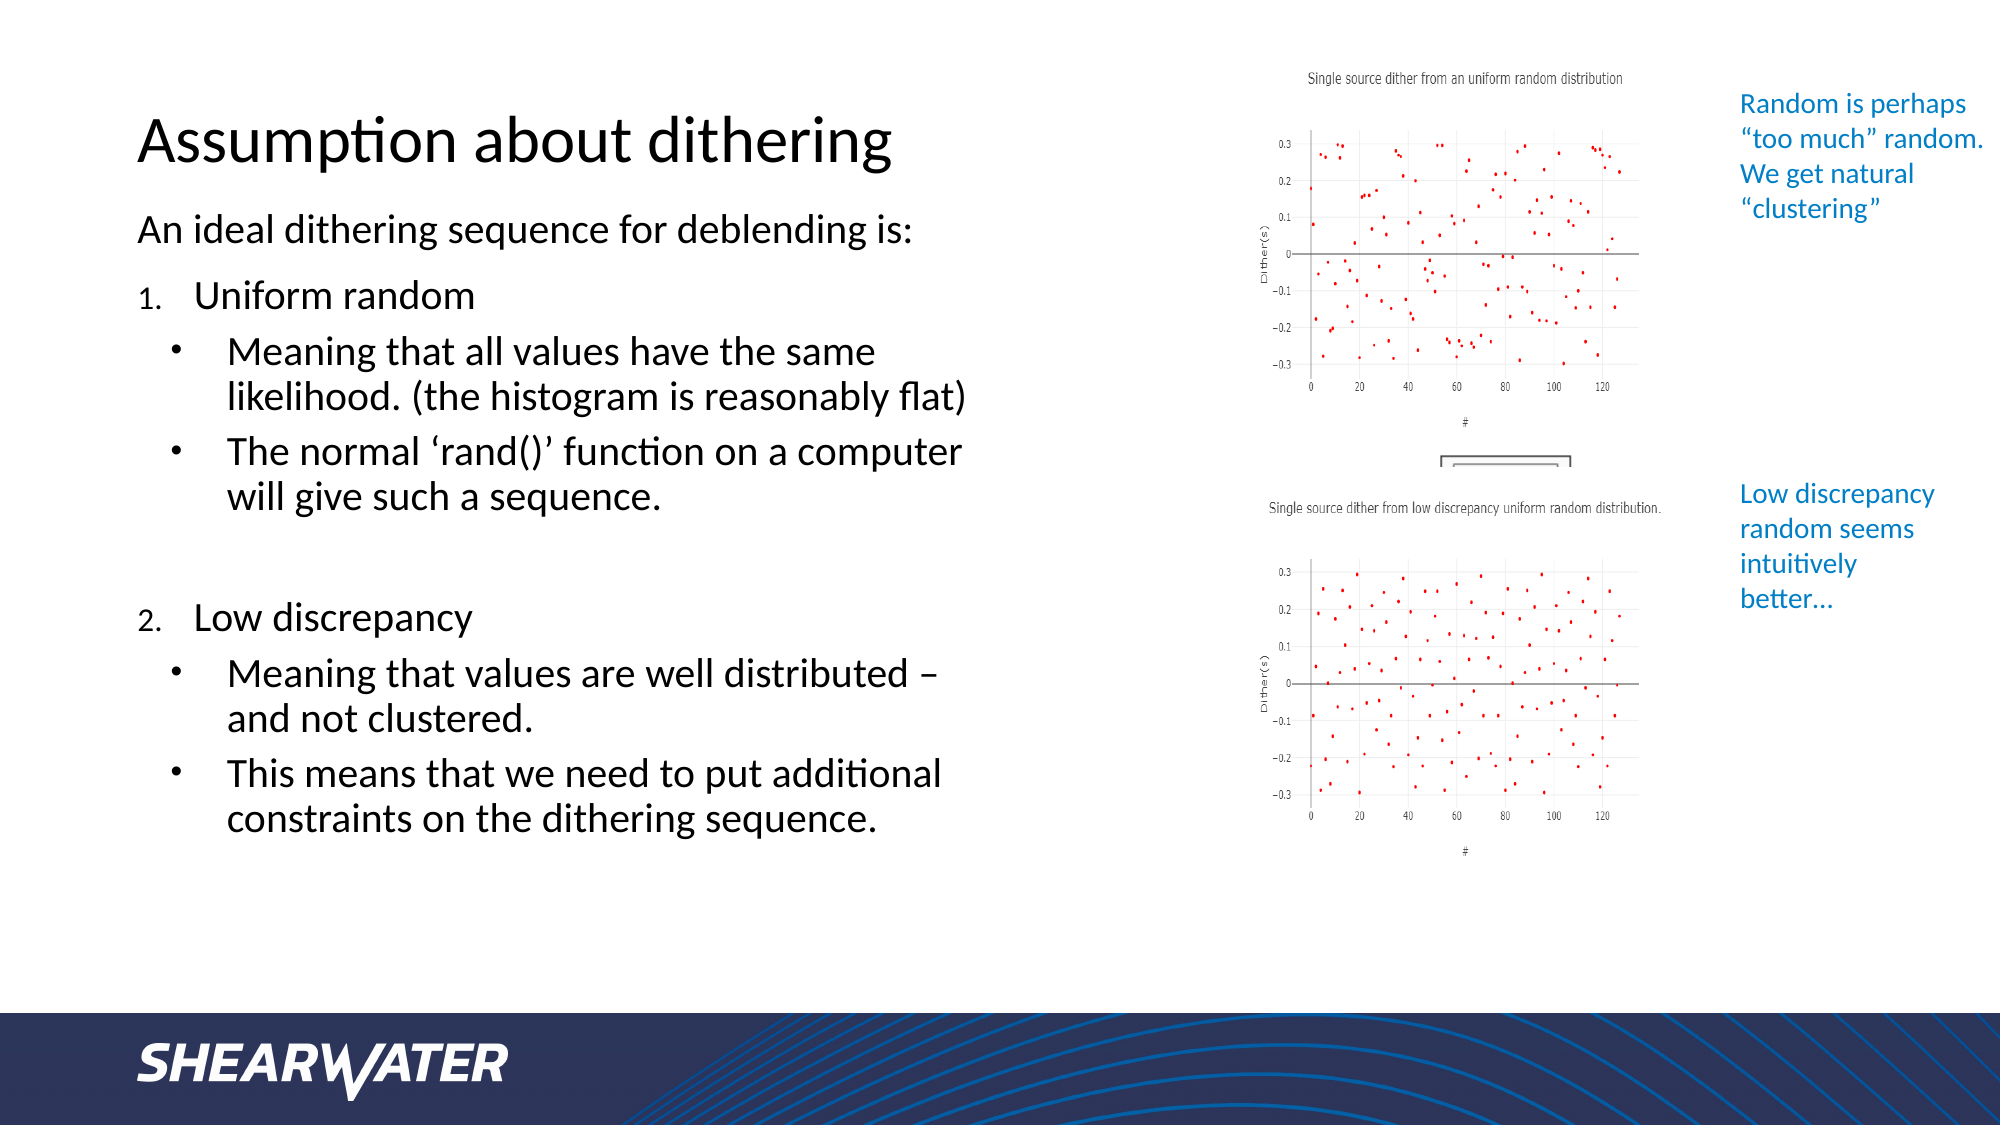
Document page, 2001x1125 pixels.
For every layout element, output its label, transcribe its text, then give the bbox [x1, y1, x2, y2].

title Assumption about dithering [137, 59, 988, 177]
list An ideal dithering sequence for deblending is: Uniform random Meaning that all values have the same likelihood. (the histogram is reasonably flat) The normal ‘rand()’ function on a computer will give such a sequence. Low discrepancy Meaning that values are well distributed – and not clustered. This means that we need to put additional constraints on the dithering sequence. [137, 207, 988, 991]
picture [0, 0, 2000, 1125]
